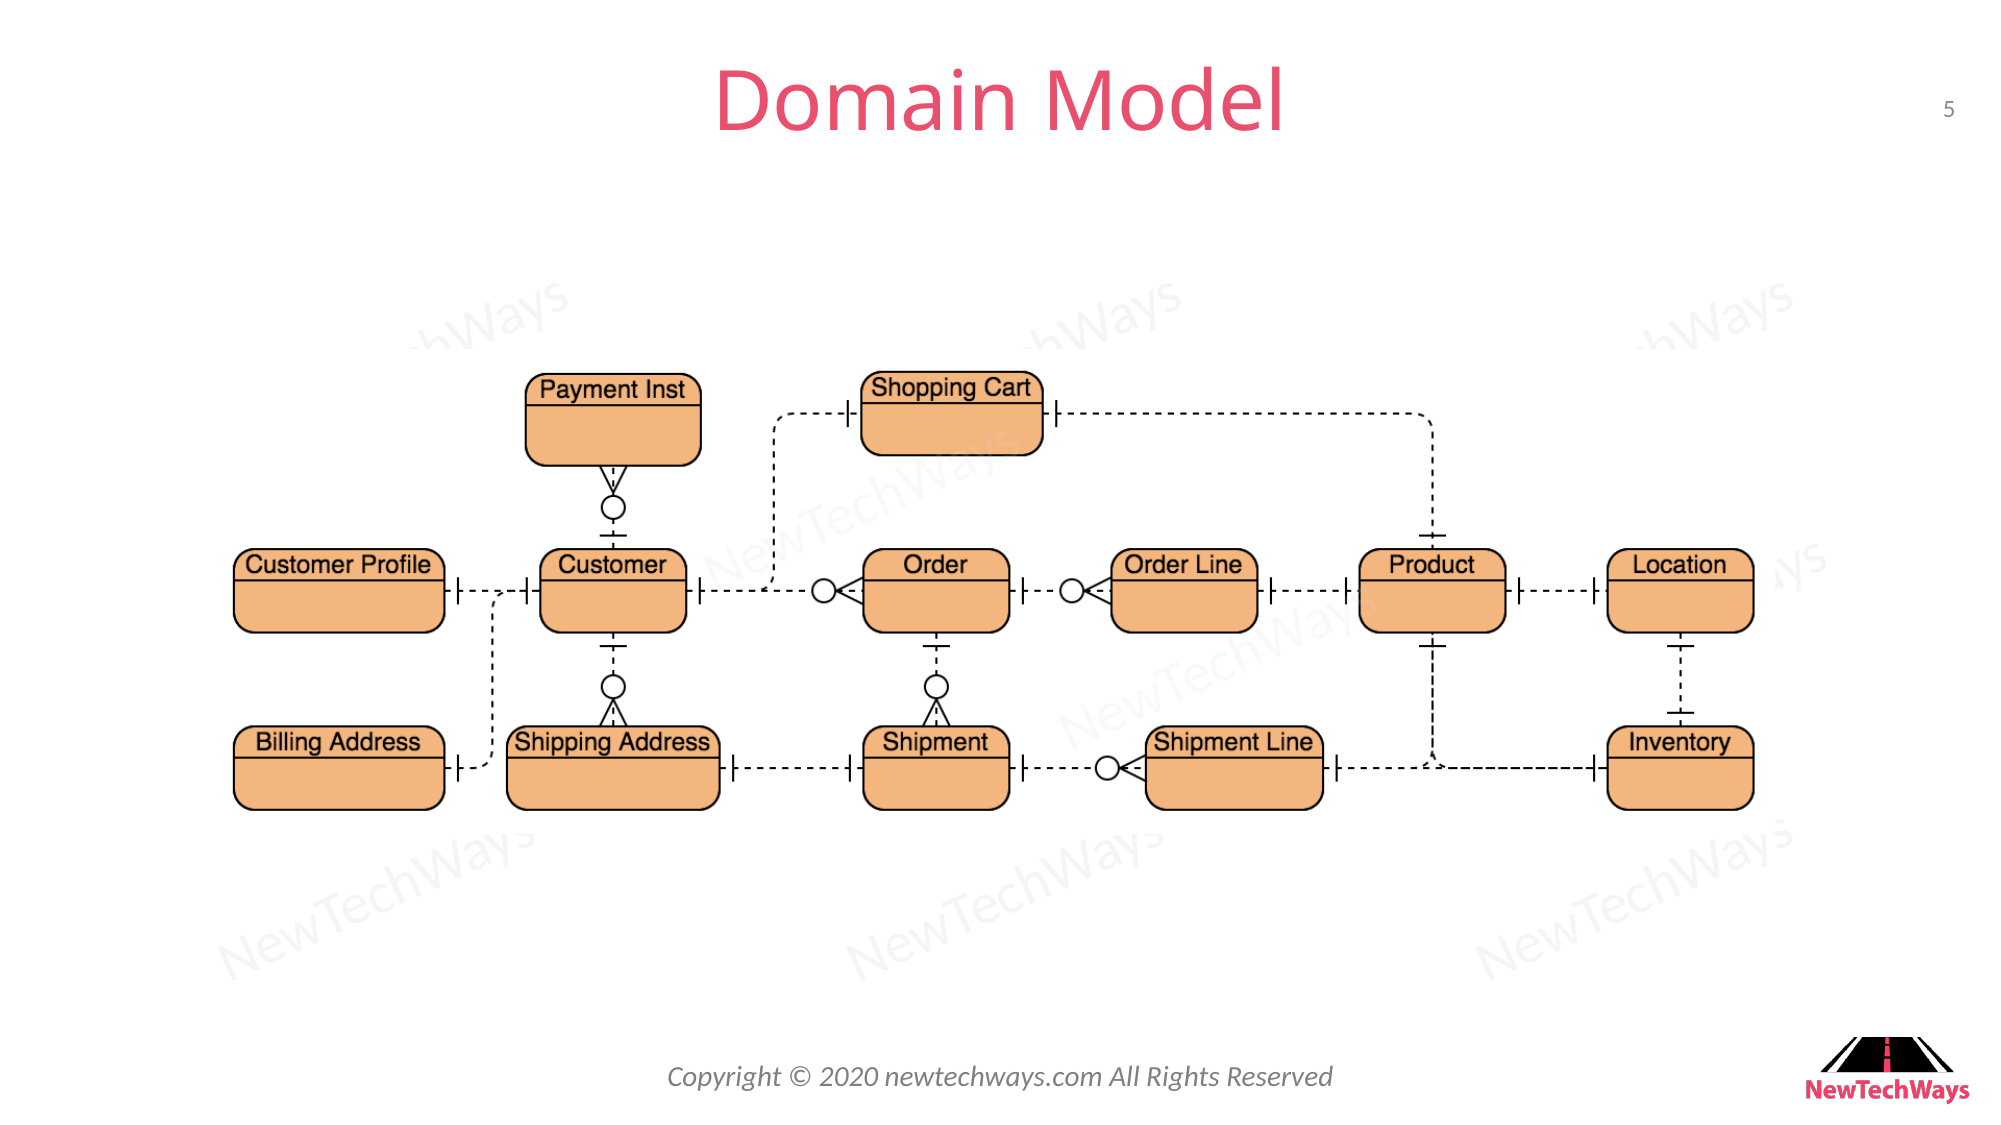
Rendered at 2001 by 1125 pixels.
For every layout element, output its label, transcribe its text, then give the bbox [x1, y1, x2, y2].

picture [221, 349, 1776, 834]
title Domain Model [137, 13, 1863, 195]
picture [1804, 1037, 1970, 1105]
slide_number 5 [1520, 77, 1971, 138]
